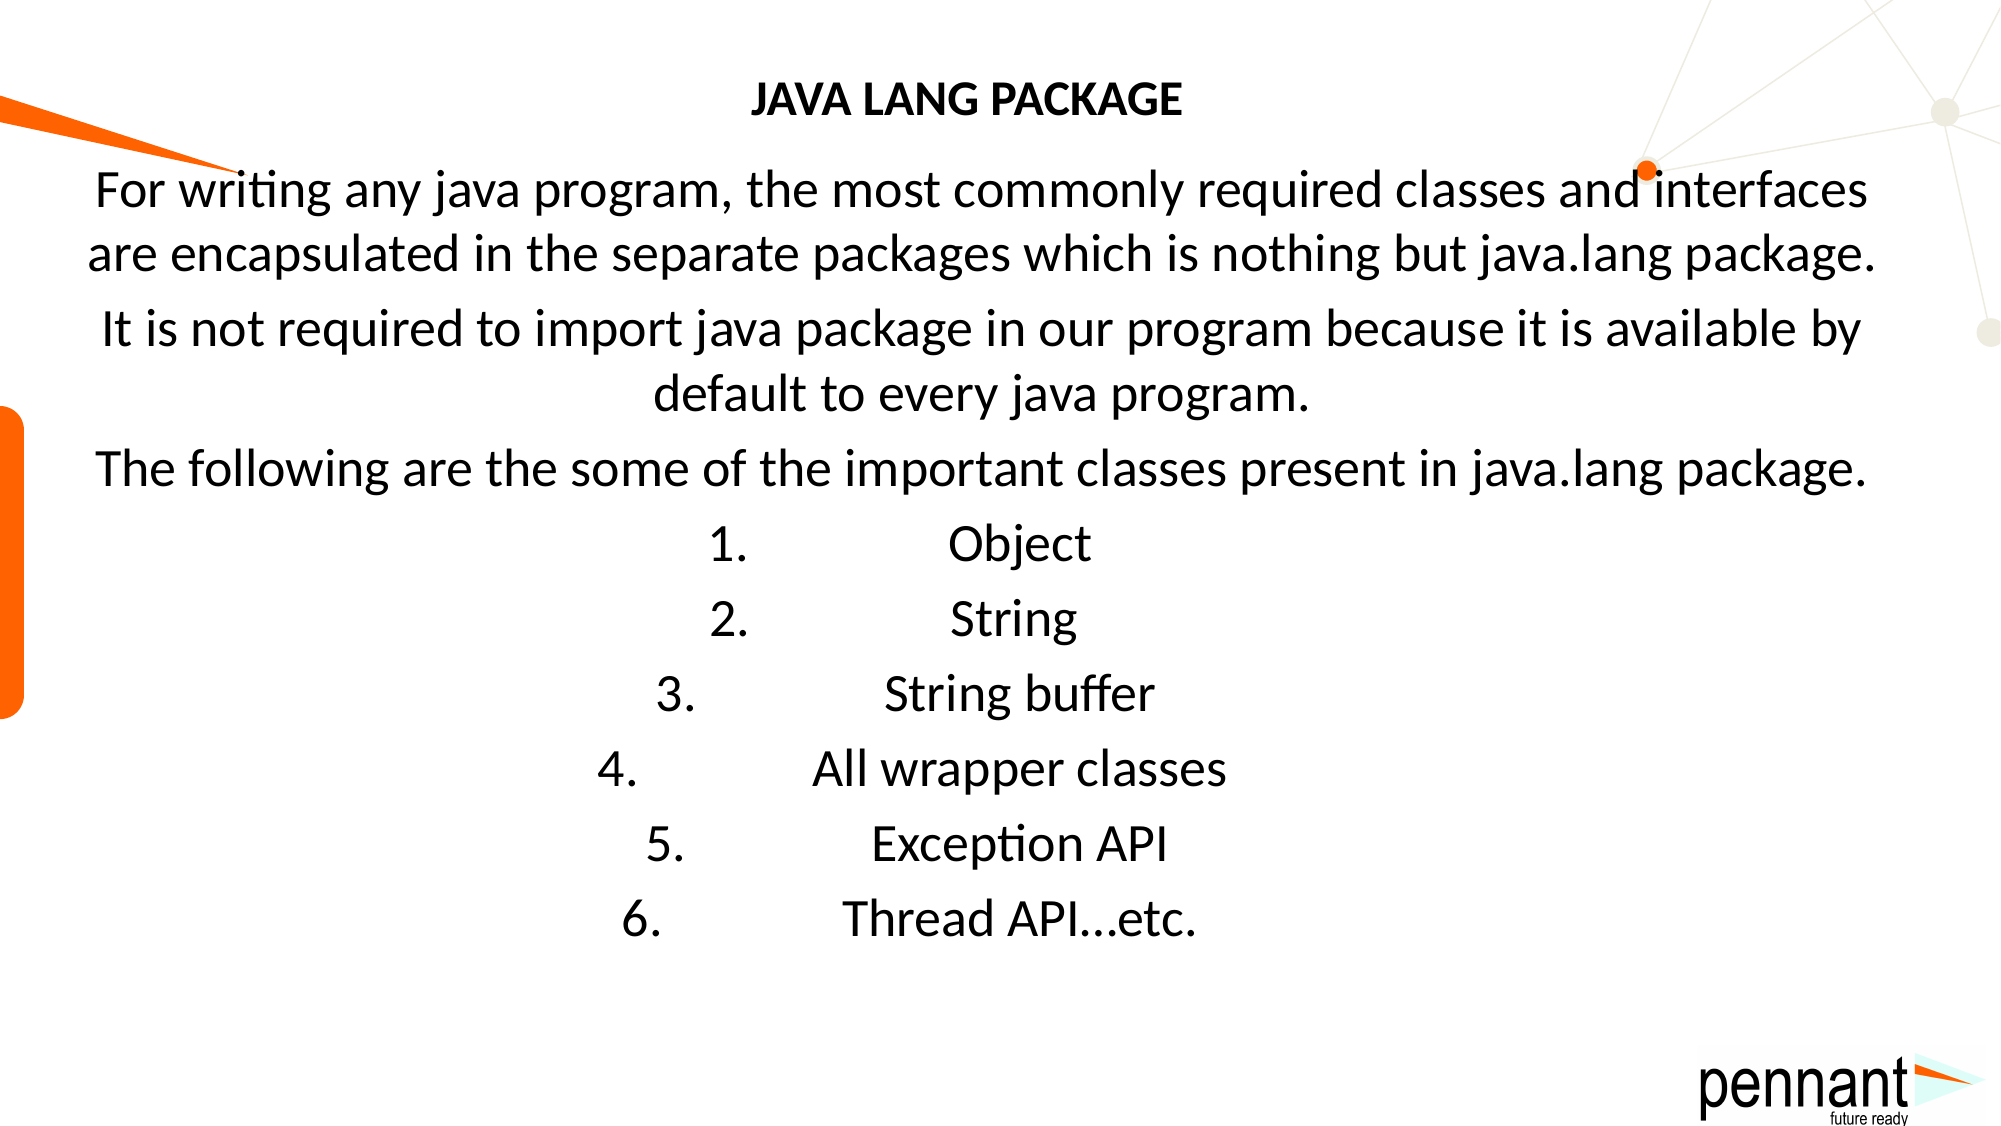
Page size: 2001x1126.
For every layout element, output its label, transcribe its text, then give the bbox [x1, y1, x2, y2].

title JAVA LANG PACKAGE [67, 45, 1868, 145]
list For writing any java program, the most commonly required classes and interfaces are encapsulated in the separate packages which is nothing but java.lang package. It is not required to import java package in our program because it is available by default to every java program. The following are the some of the important classes present in java.lang package. Object String String buffer All wrapper classes Exception API Thread API…etc. [67, 145, 1898, 1036]
picture [1697, 1045, 1986, 1126]
